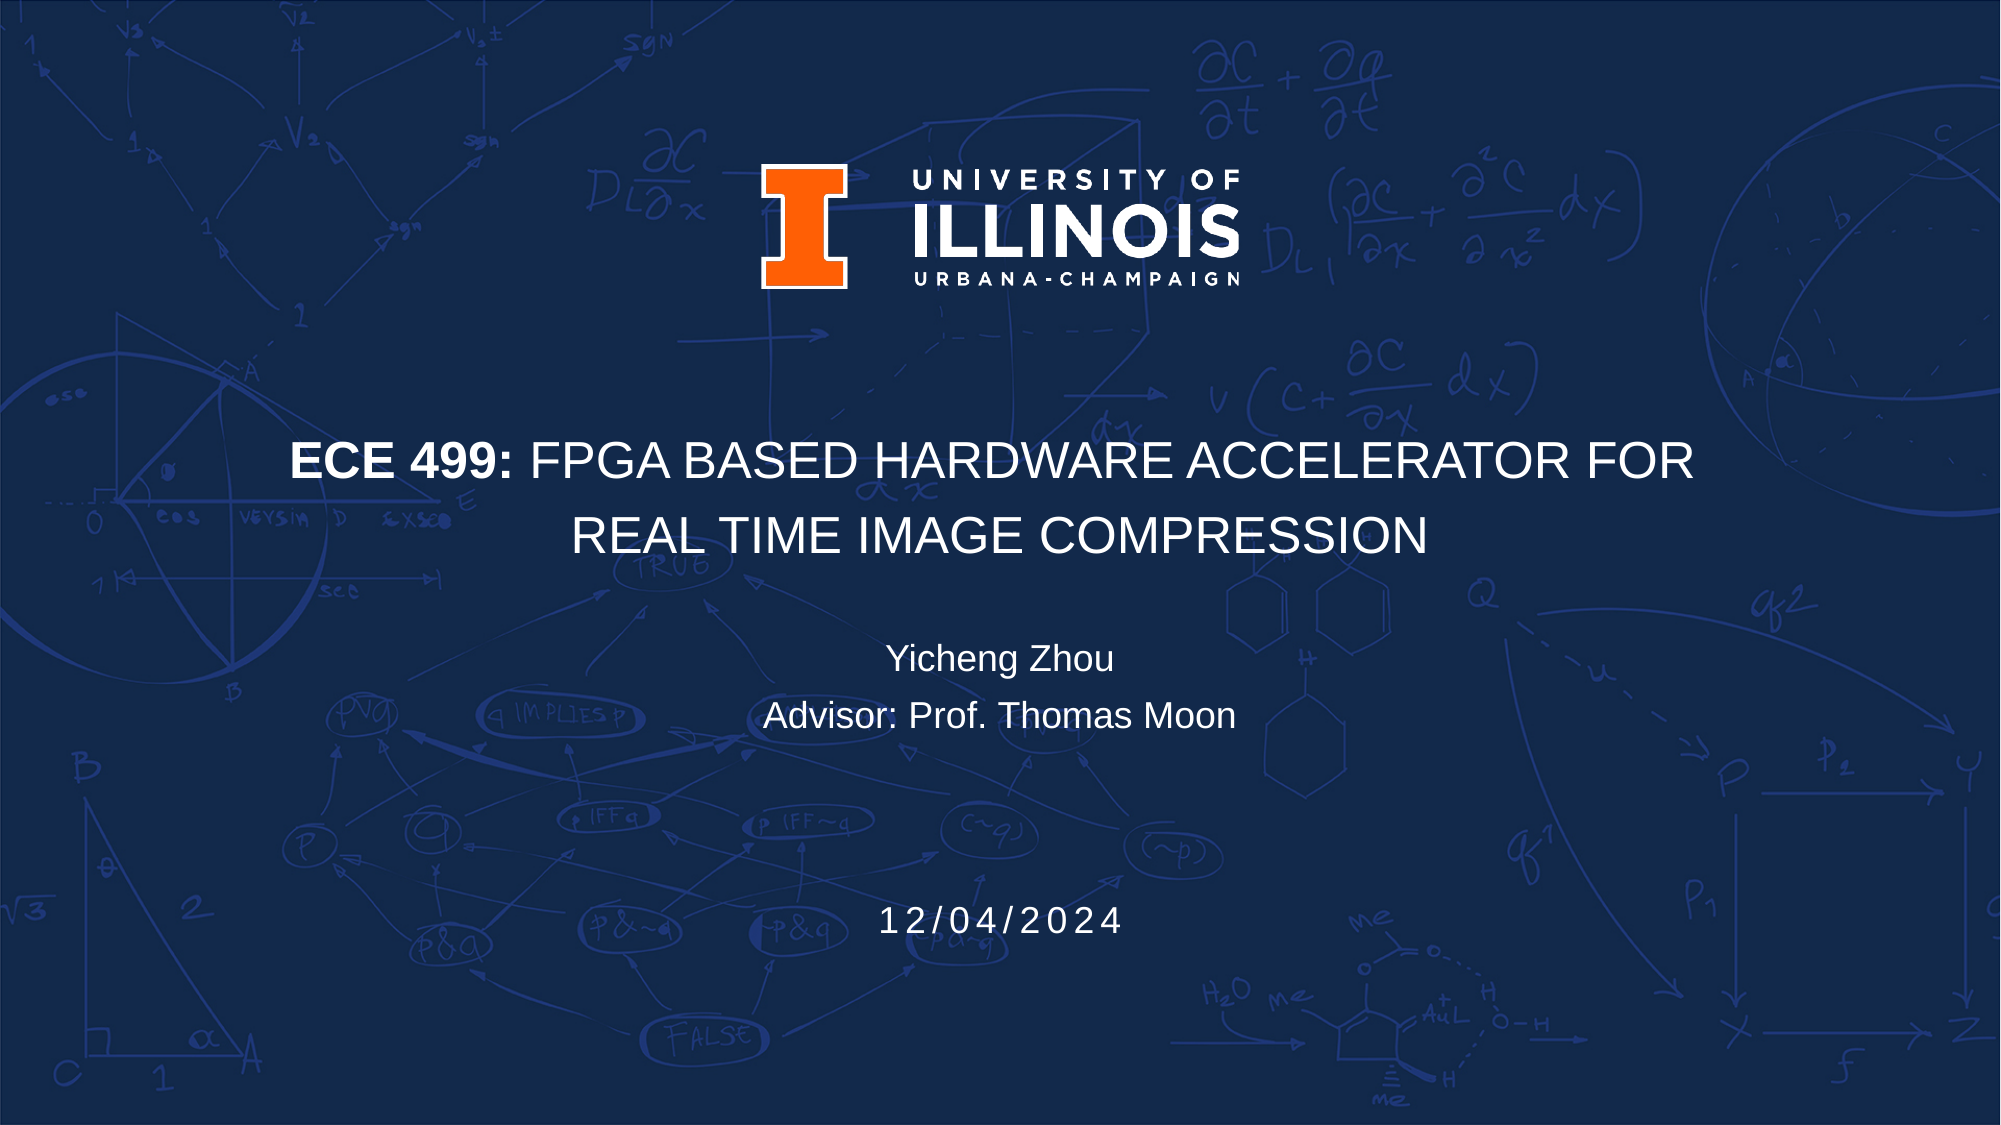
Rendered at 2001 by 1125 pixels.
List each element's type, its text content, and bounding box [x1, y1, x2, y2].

text_box 12/04/2024 [643, 888, 1357, 949]
picture [0, 0, 2001, 1125]
text_box ECE 499: FPGA BASED HARDWARE ACCELERATOR FOR REAL TIME IMAGE COMPRESSION Yicheng Zhou Advisor: Prof. Thomas Moon [185, 418, 1814, 744]
